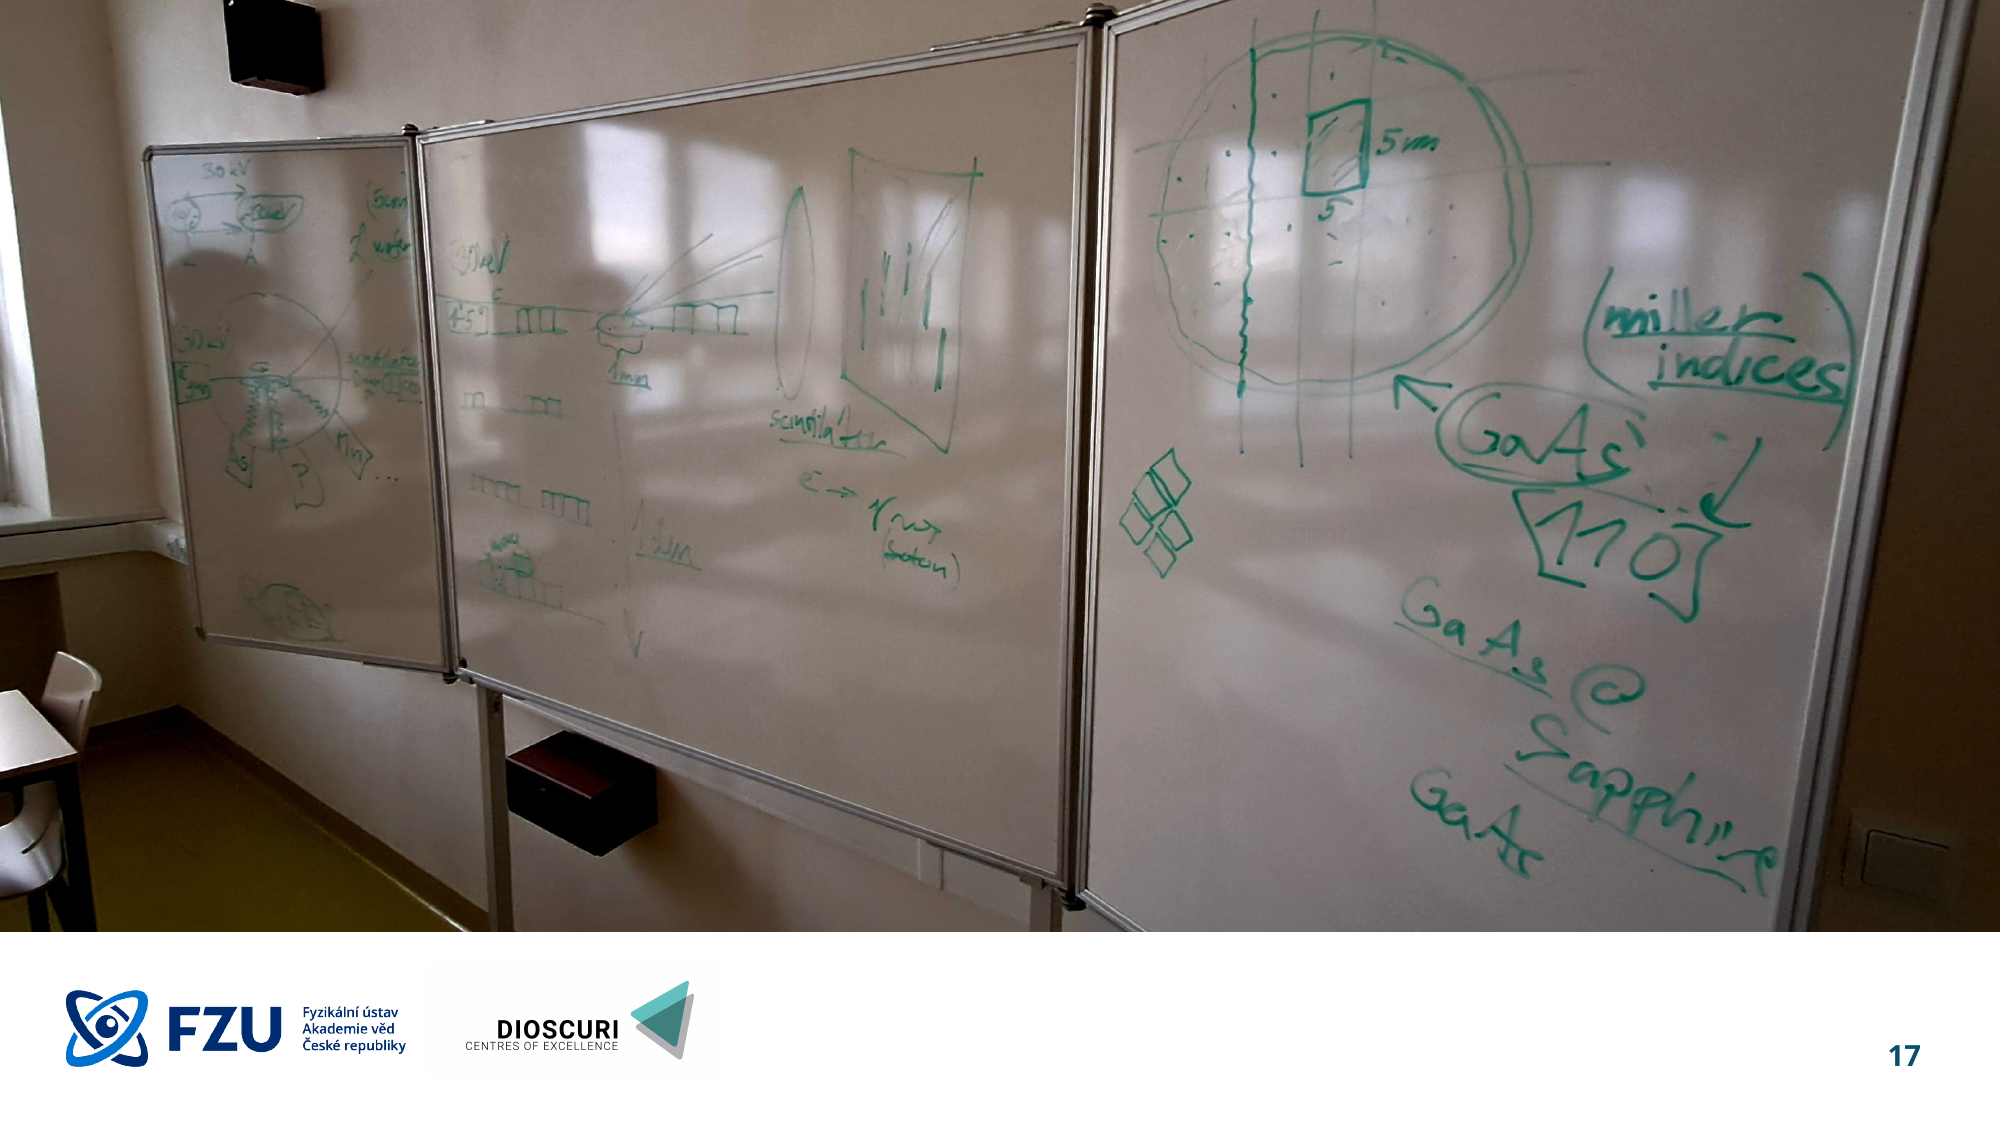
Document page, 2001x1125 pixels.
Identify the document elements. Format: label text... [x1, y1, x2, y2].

picture [0, 0, 2000, 933]
slide_number 17 [1486, 1026, 1937, 1087]
picture [43, 961, 722, 1078]
